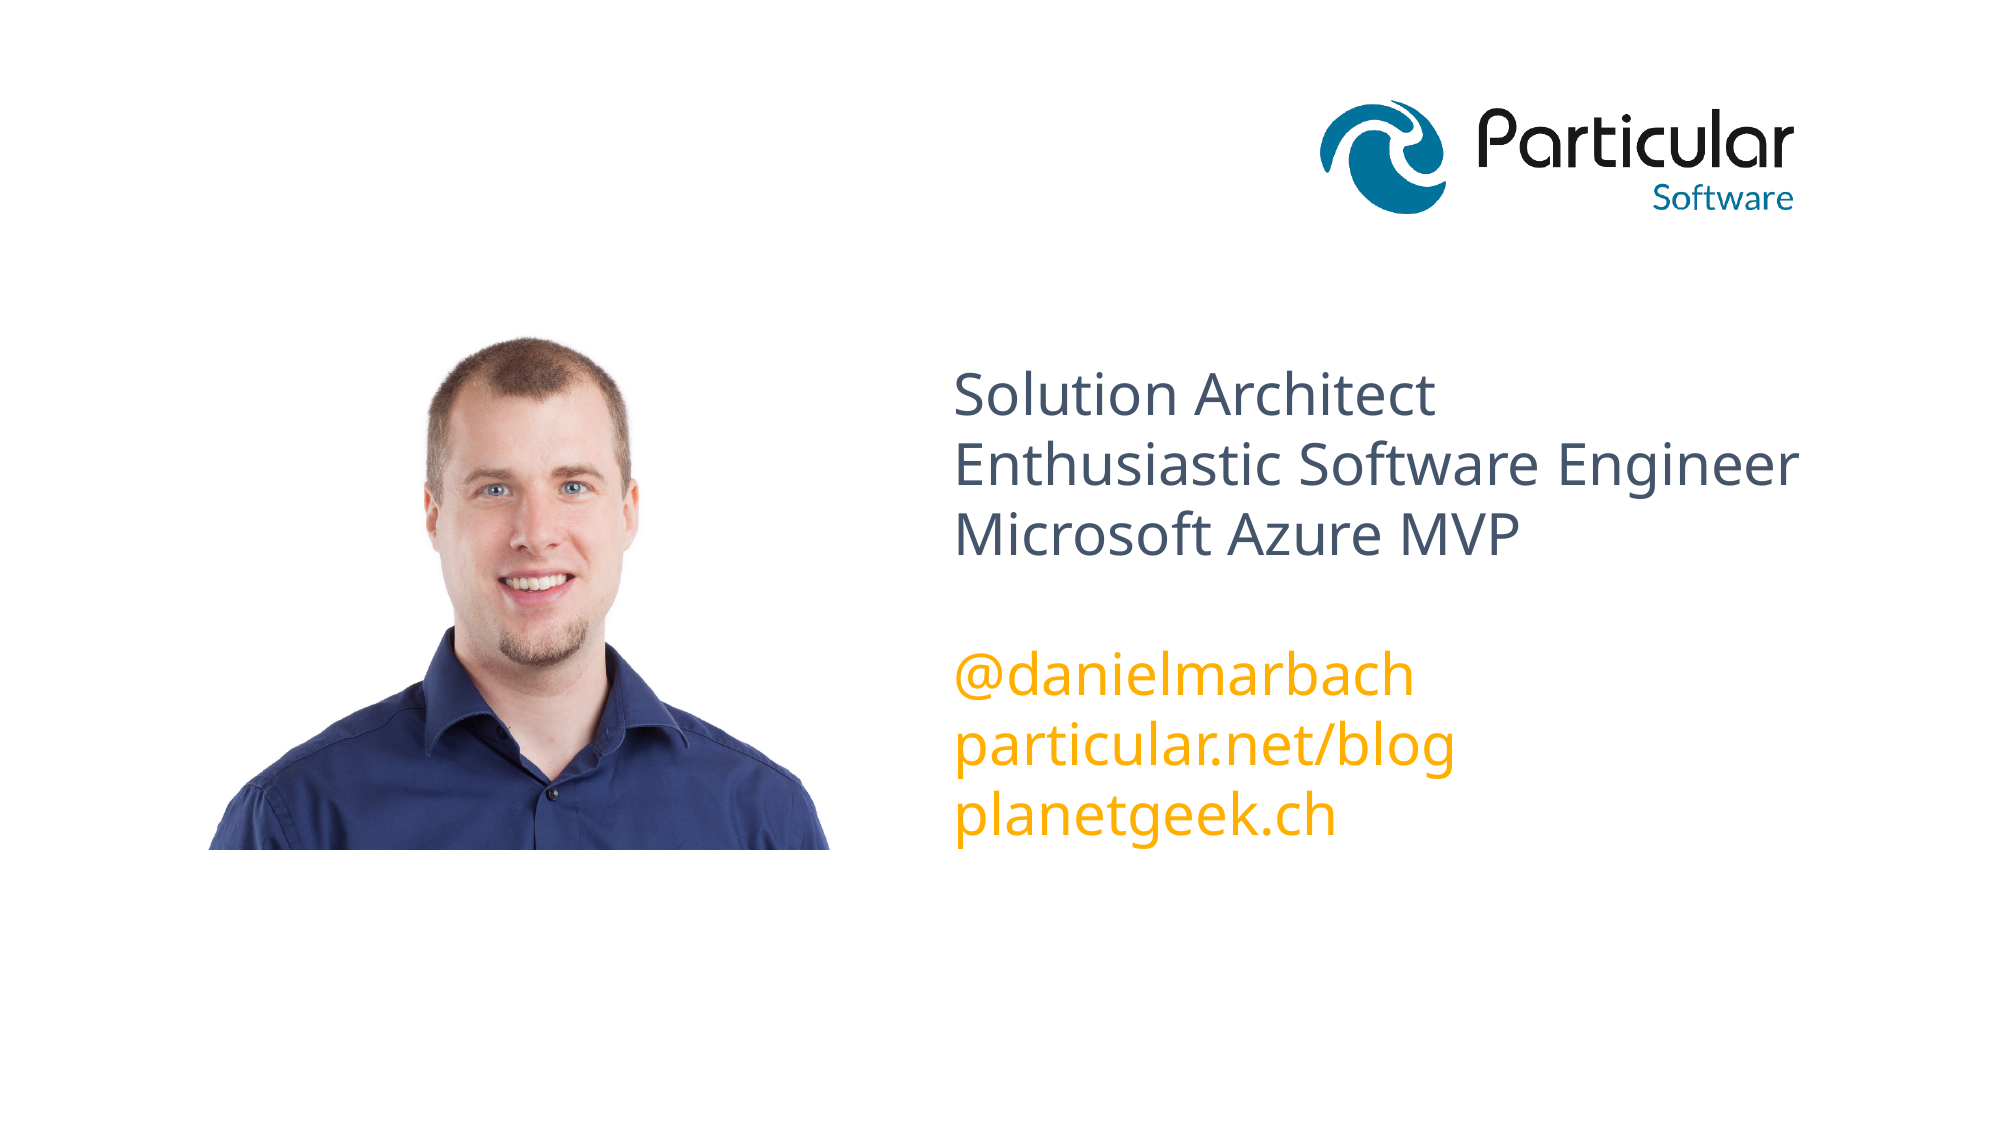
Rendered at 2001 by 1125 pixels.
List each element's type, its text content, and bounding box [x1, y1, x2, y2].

text_box Solution Architect Enthusiastic Software Engineer Microsoft Azure MVP @danielmarbach particular.net/blog planetgeek.ch [938, 349, 1939, 855]
picture [1320, 100, 1794, 214]
picture [113, 285, 960, 850]
